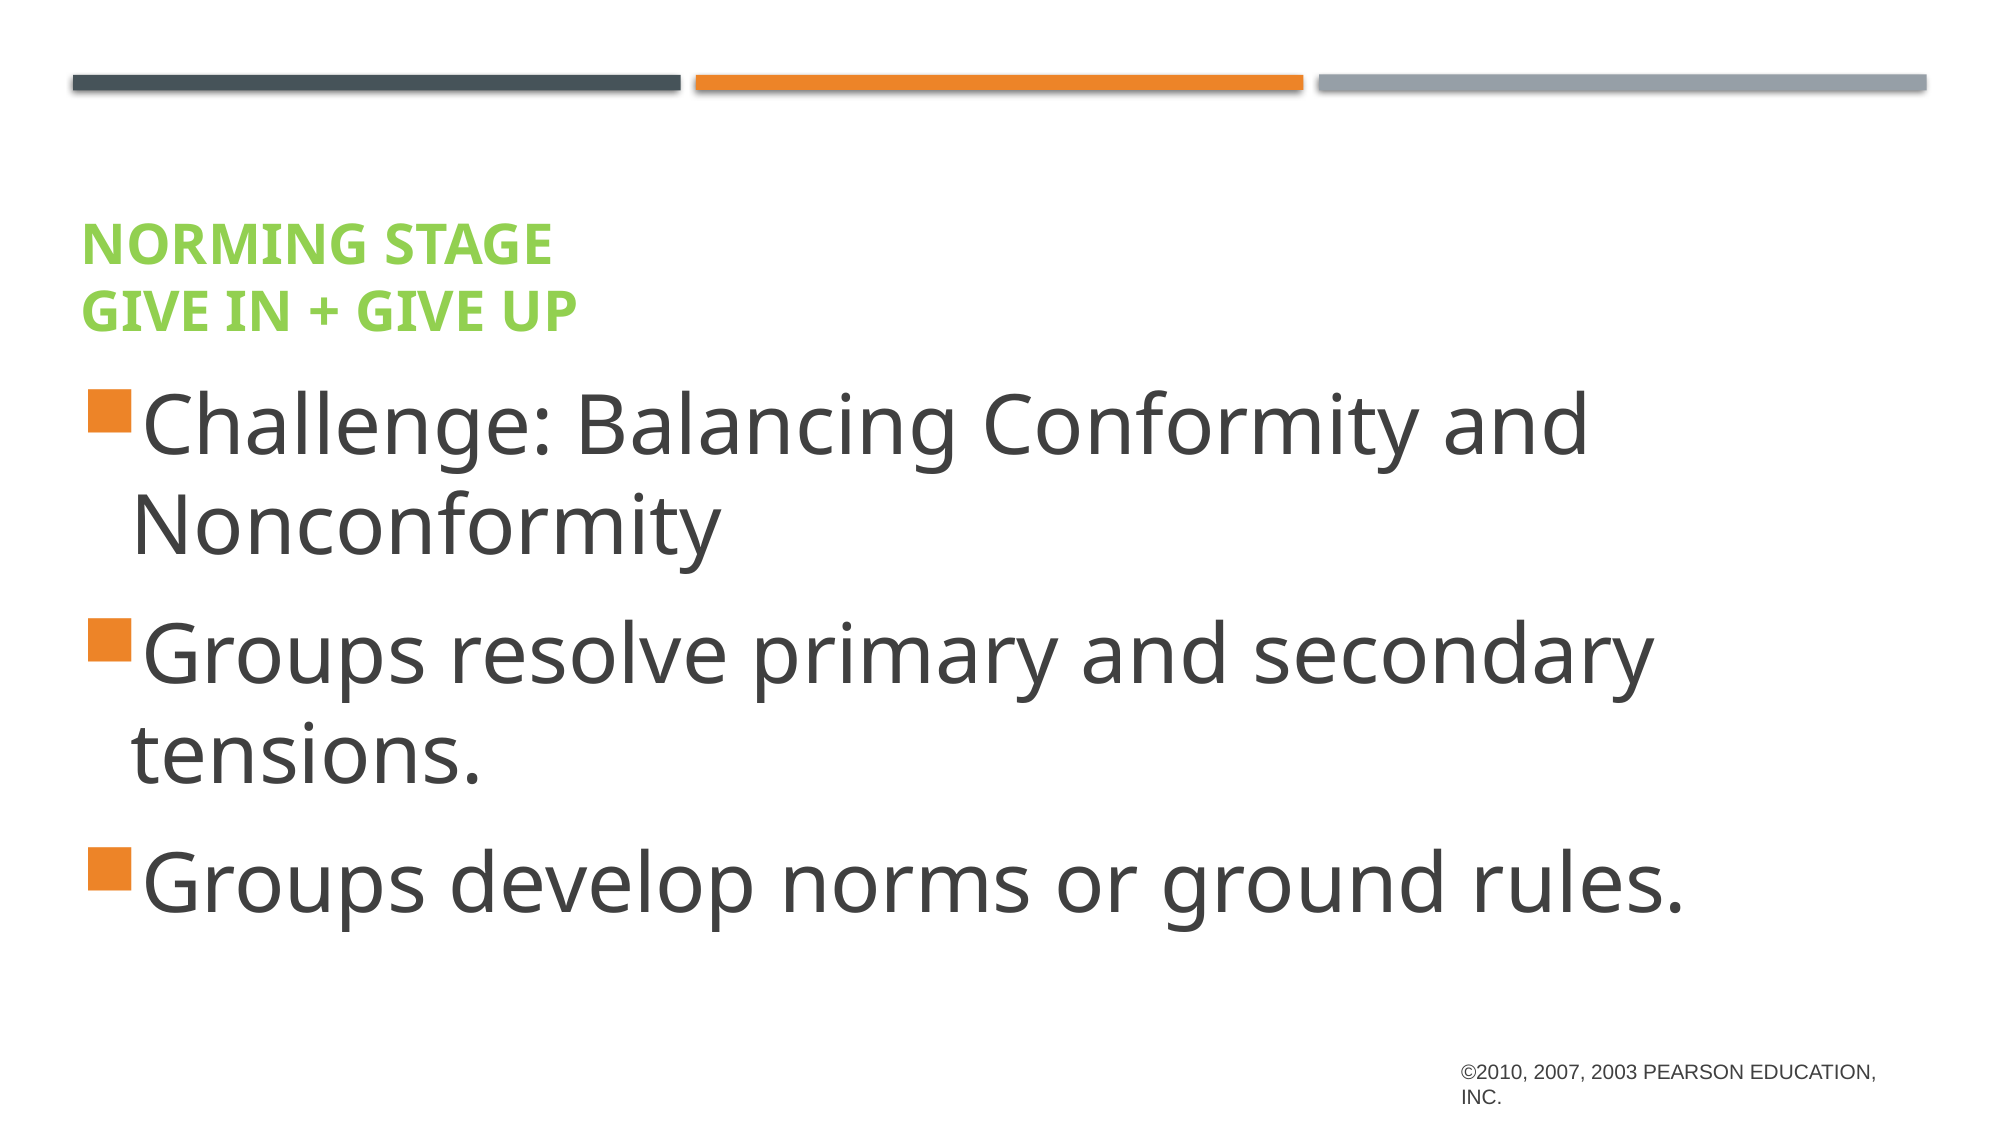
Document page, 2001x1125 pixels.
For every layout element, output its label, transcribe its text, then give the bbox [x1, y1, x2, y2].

footer ©2010, 2007, 2003 Pearson Education, Inc. [1446, 1053, 1905, 1114]
title Norming Stage give in + give up [65, 200, 1416, 287]
list Challenge: Balancing Conformity and Nonconformity Groups resolve primary and secondary tensions. Groups develop norms or ground rules. [65, 287, 2000, 1013]
